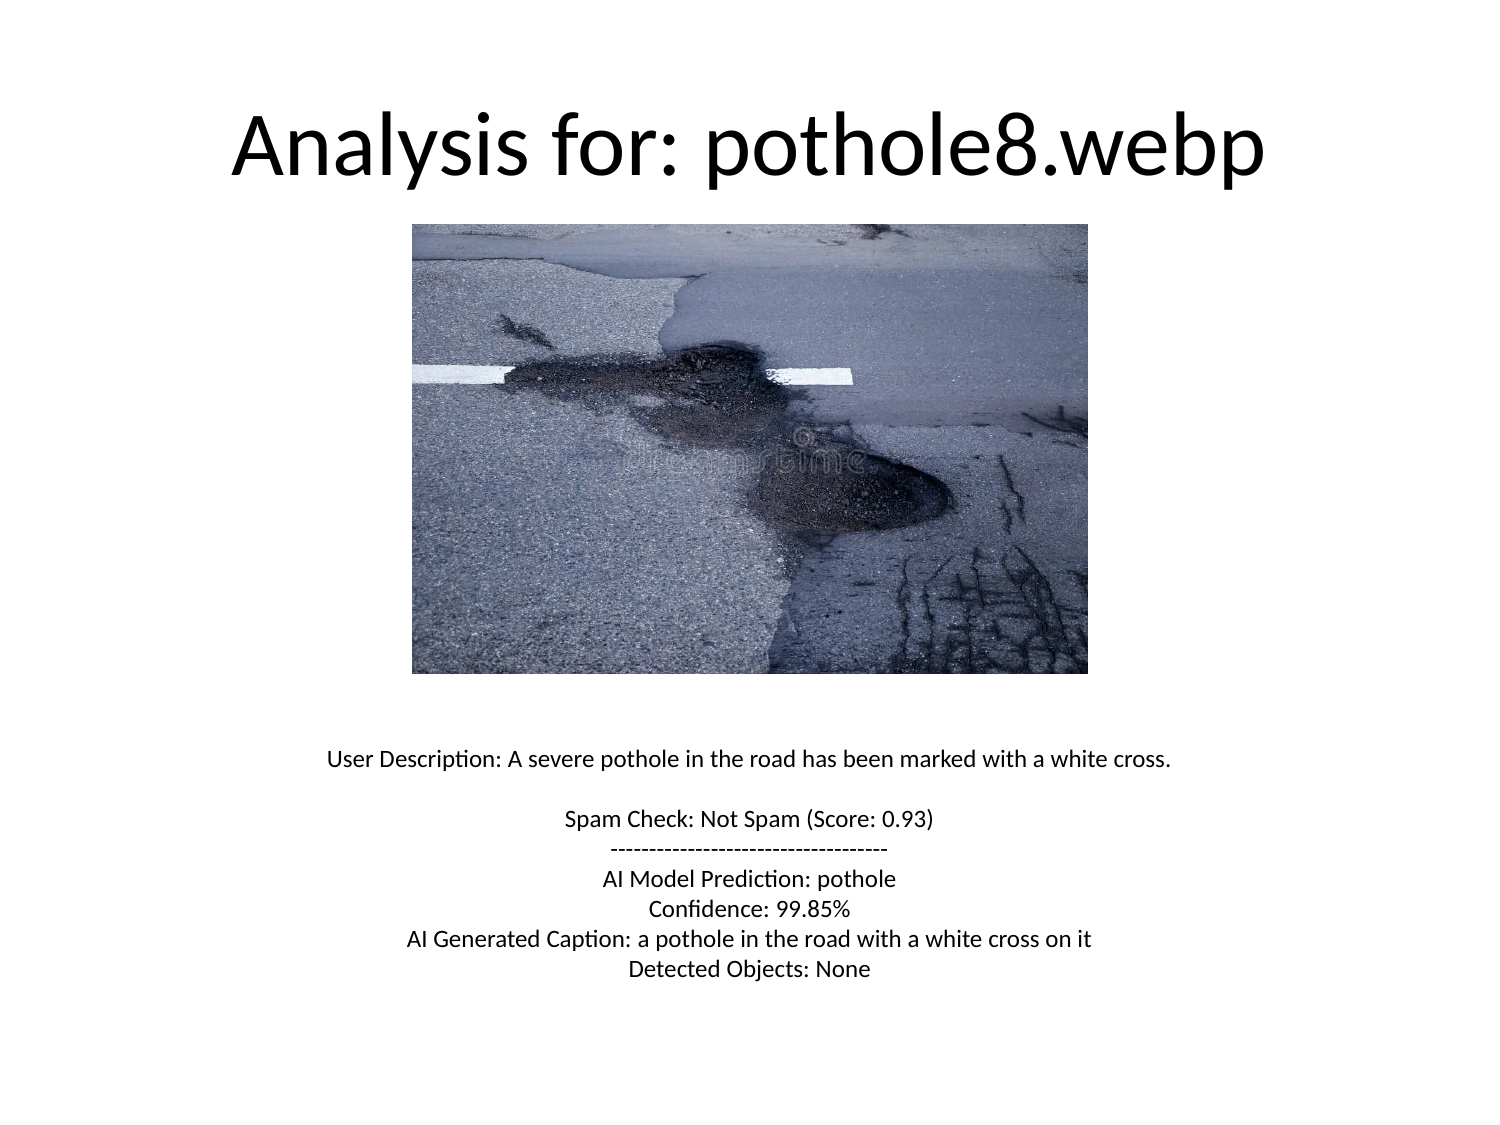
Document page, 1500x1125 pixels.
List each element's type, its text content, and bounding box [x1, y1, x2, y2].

text_box User Description: A severe pothole in the road has been marked with a white cross. Spam Check: Not Spam (Score: 0.93) ------------------------------------ AI Model Prediction: pothole Confidence: 99.85% AI Generated Caption: a pothole in the road with a white cross on it Detected Objects: None [149, 674, 1350, 1050]
title Analysis for: pothole8.webp [75, 45, 1425, 233]
picture [412, 224, 1088, 675]
